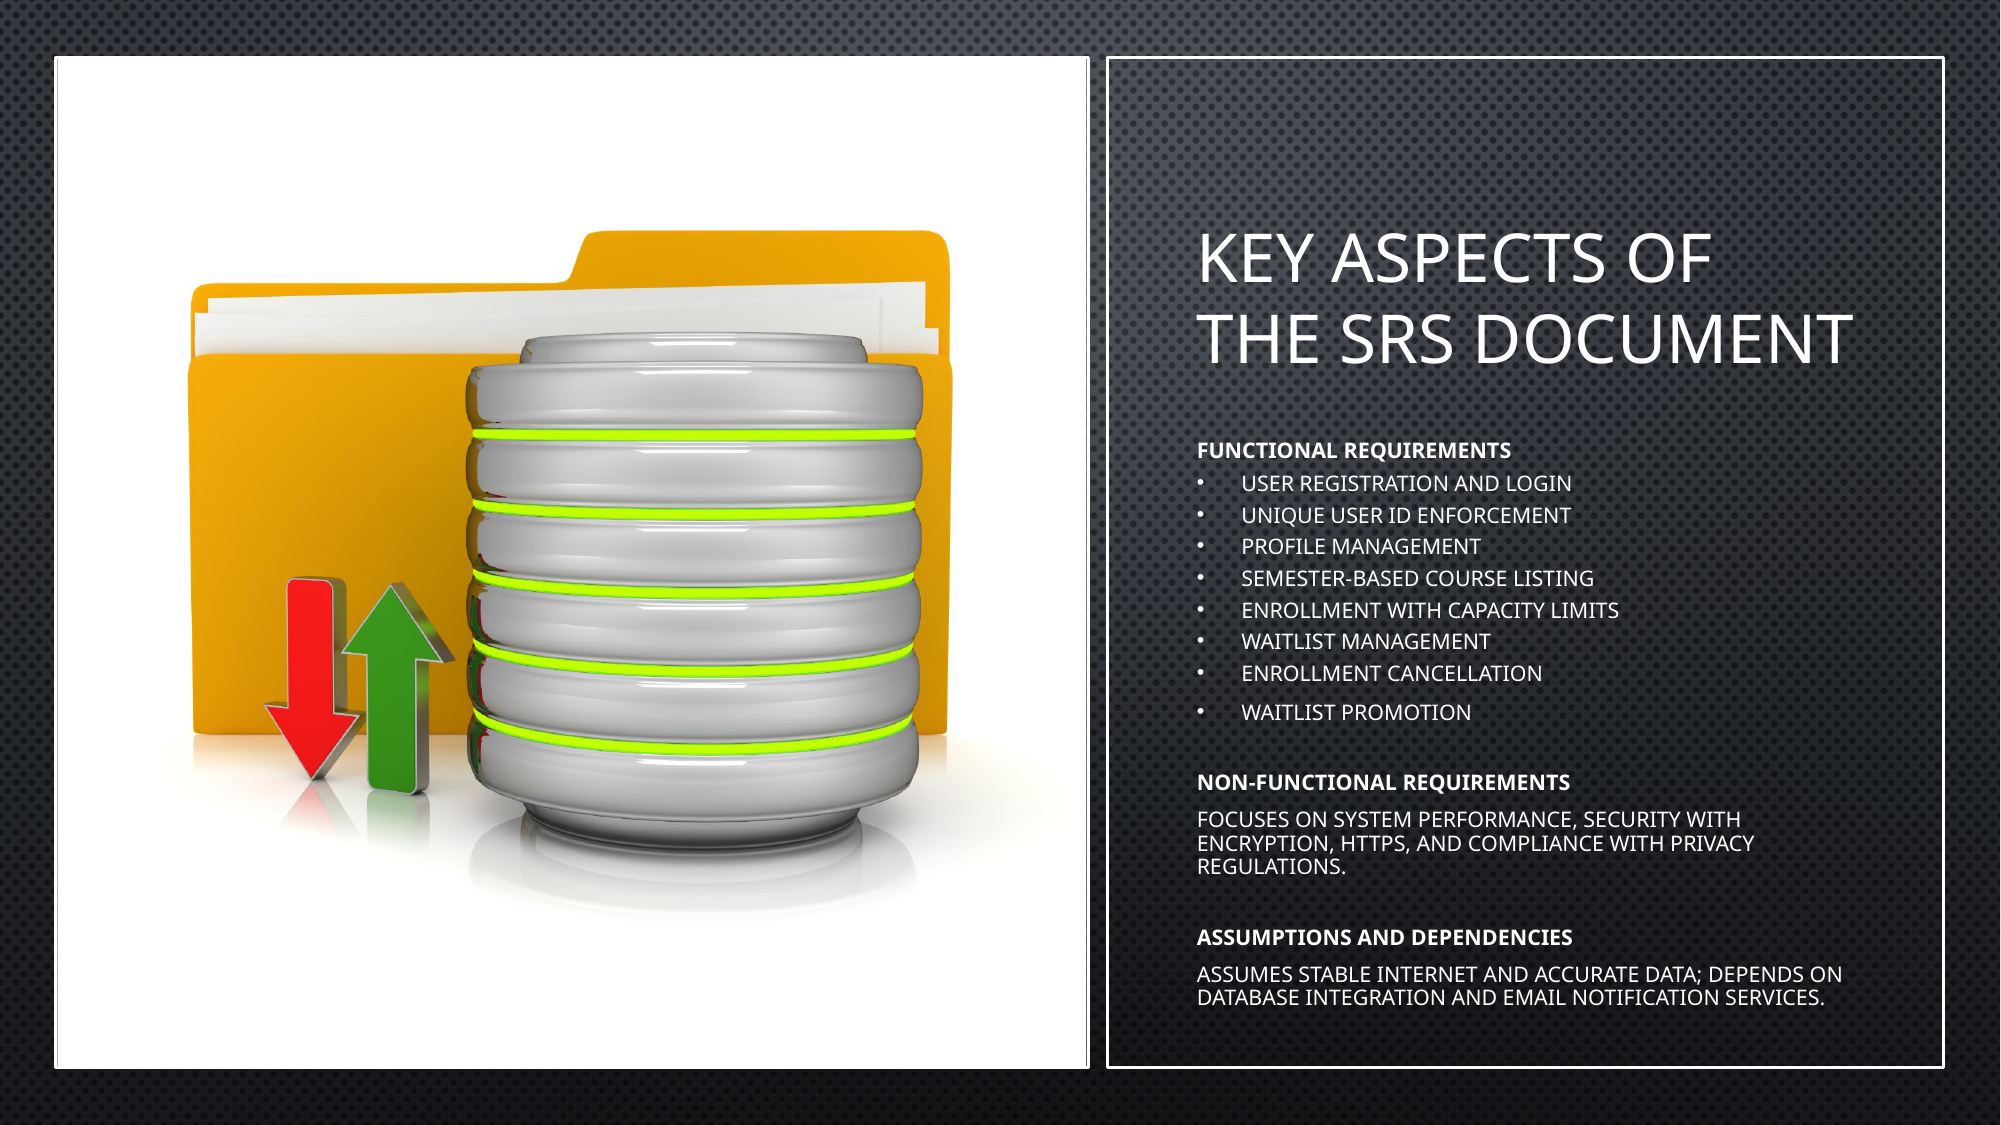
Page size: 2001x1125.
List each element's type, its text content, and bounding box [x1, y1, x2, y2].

list Functional Requirements User registration and login Unique user ID enforcement Profile management Semester-based course listing Enrollment with capacity limits Waitlist management Enrollment cancellation Waitlist promotion Non-Functional Requirements Focuses on system performance, security with encryption, HTTPS, and compliance with privacy regulations. Assumptions and Dependencies Assumes stable internet and accurate data; depends on database integration and email notification services. [1181, 432, 1870, 1033]
title Key Aspects of the SRS Document [1181, 134, 1870, 385]
picture [57, 58, 1087, 1066]
